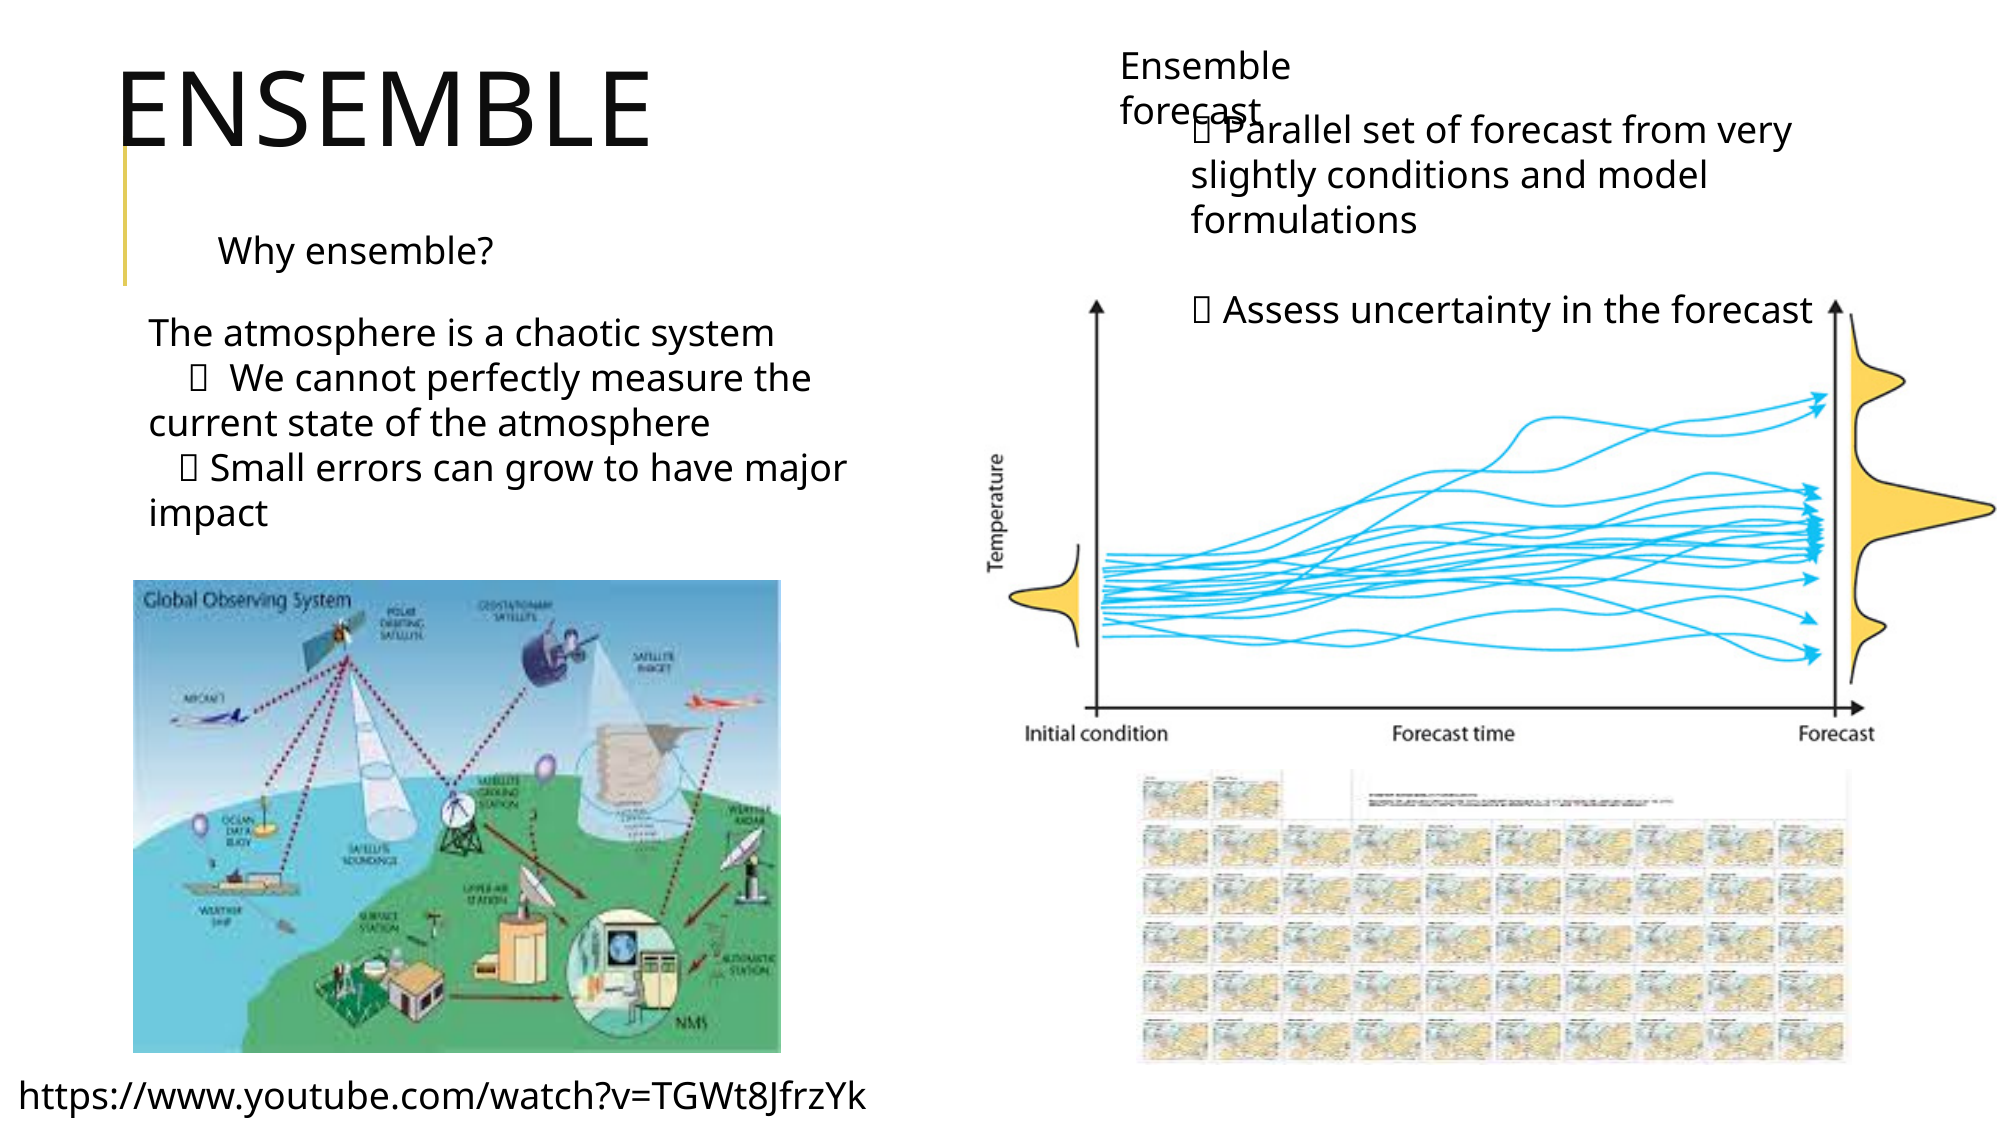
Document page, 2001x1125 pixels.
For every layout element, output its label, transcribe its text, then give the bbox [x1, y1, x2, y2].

picture [133, 580, 781, 1053]
picture [984, 295, 2000, 746]
text_box  Parallel set of forecast from very slightly conditions and model formulations  Assess uncertainty in the forecast [1175, 98, 1852, 290]
text_box Why ensemble? [203, 219, 701, 280]
picture [1135, 768, 1852, 1065]
title ENSEMBLE [98, 0, 1693, 240]
text_box Ensemble forecast [1104, 34, 1427, 140]
text_box The atmosphere is a chaotic system  We cannot perfectly measure the current state of the atmosphere  Small errors can grow to have major impact [133, 301, 877, 542]
text_box https://www.youtube.com/watch?v=TGWt8JfrzYk [3, 1064, 1012, 1125]
